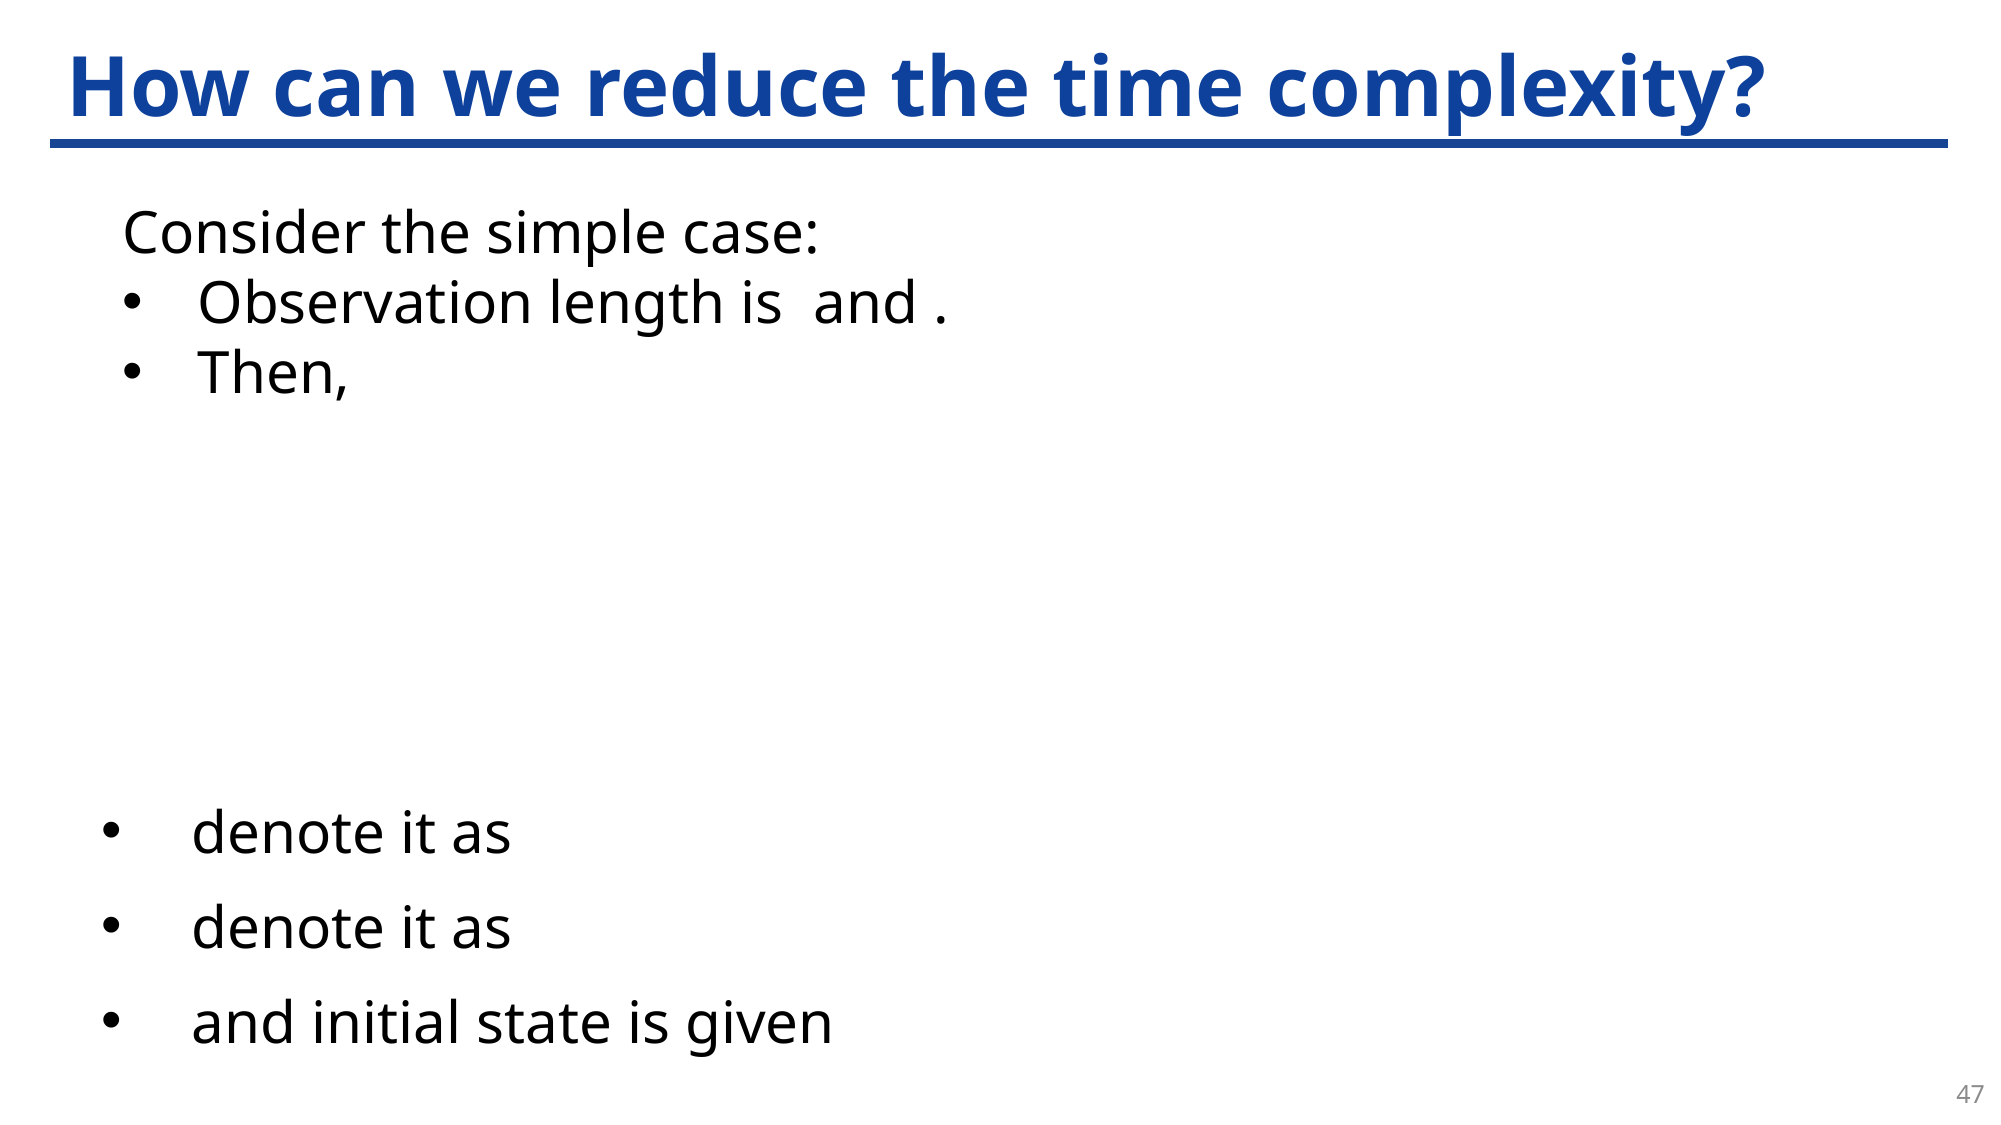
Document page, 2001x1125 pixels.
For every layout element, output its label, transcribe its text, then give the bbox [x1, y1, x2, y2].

title How can we reduce the time complexity? [51, 39, 1947, 140]
slide_number 47 [1899, 1065, 2000, 1125]
